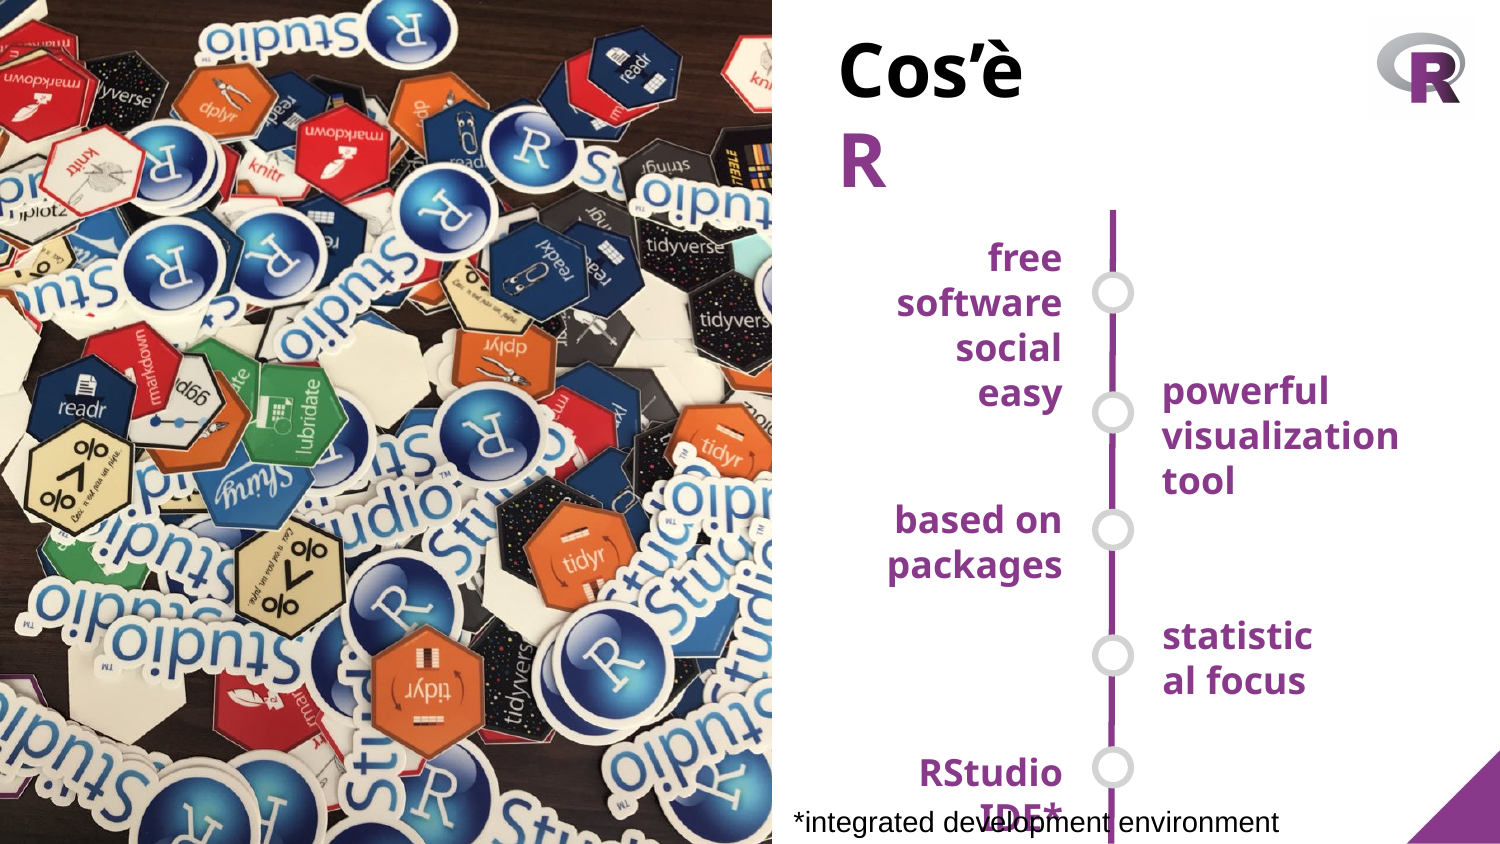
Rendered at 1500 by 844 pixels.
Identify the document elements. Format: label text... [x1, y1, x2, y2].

text_box RStudio IDE* [826, 733, 1079, 795]
text_box [1119, 750, 1132, 785]
picture [1367, 14, 1475, 122]
text_box [1119, 513, 1132, 547]
text_box [1119, 275, 1132, 310]
text_box statistical focus [1147, 597, 1341, 714]
text_box [1095, 639, 1106, 672]
title Cos’è R [822, 7, 1291, 191]
text_box [1095, 396, 1106, 429]
text_box *integrated development environment [778, 795, 1106, 844]
text_box free software social easy [822, 218, 1078, 367]
picture [0, 0, 772, 844]
text_box [1119, 395, 1132, 430]
text_box [1119, 638, 1132, 673]
text_box *integrated development environment [1119, 795, 1304, 844]
text_box [1095, 750, 1106, 784]
text_box [1095, 276, 1106, 309]
text_box [1095, 513, 1106, 547]
text_box based on packages [826, 480, 1079, 548]
text_box powerful visualization tool [1146, 351, 1472, 474]
